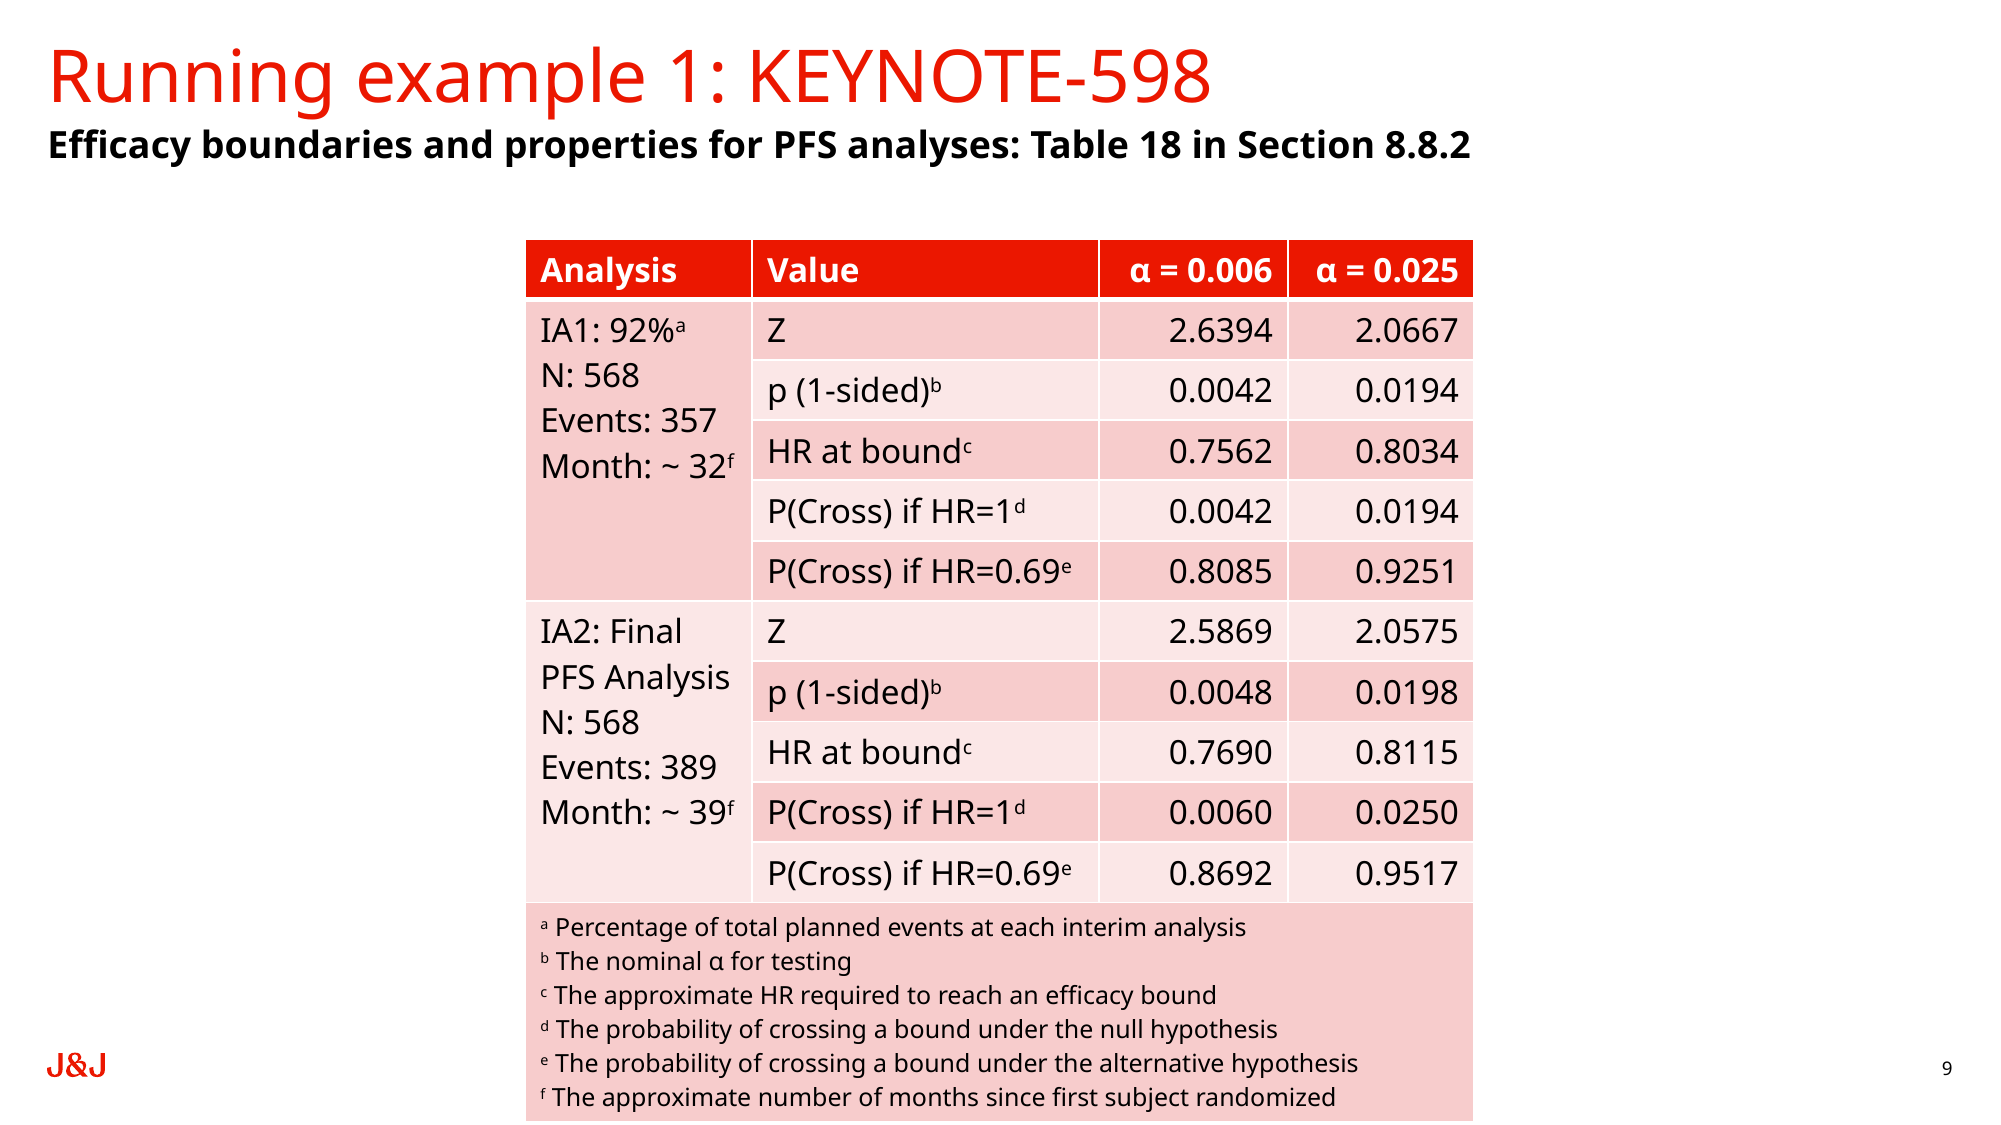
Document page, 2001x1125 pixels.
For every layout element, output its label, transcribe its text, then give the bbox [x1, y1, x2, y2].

table_cell P(Cross) if HR=0.69e [753, 542, 1098, 600]
table_cell 2.5869 [1100, 602, 1287, 660]
table_header Analysis [526, 240, 751, 297]
table_cell 0.0048 [1100, 662, 1287, 721]
table_cell IA2: Final PFS Analysis N: 568 Events: 389 Month: ~ 39f [526, 602, 751, 902]
table_cell p (1-sided)b [753, 662, 1098, 721]
table_cell P(Cross) if HR=0.69e [753, 843, 1098, 902]
table_header α = 0.025 [1289, 240, 1473, 297]
table_cell a Percentage of total planned events at each interim analysis b The nominal α for testing c The approximate HR required to reach an efficacy bound d The probability of crossing a bound under the null hypothesis e The probability of crossing a bound under the alternative hypothesis f The approximate number of months since first subject randomized [526, 903, 1473, 1121]
table_cell Z [753, 602, 1098, 660]
table_cell 0.7562 [1100, 421, 1287, 479]
table_cell 0.0194 [1289, 361, 1473, 419]
table_cell 0.8085 [1100, 542, 1287, 600]
table_cell 0.8034 [1289, 421, 1473, 479]
table_cell 0.7690 [1100, 722, 1287, 781]
table_cell 0.9517 [1289, 843, 1473, 902]
table_cell 2.0575 [1289, 602, 1473, 660]
table_cell 0.0042 [1100, 361, 1287, 419]
table_cell P(Cross) if HR=1d [753, 783, 1098, 841]
table_cell 0.8692 [1100, 843, 1287, 902]
text_box [47, 207, 1953, 1008]
table_header Value [753, 240, 1098, 297]
table_cell 0.8115 [1289, 722, 1473, 781]
table_cell 0.9251 [1289, 542, 1473, 600]
table_cell p (1-sided)b [753, 361, 1098, 419]
slide_number 9 [1899, 1055, 1953, 1081]
table_cell 0.0198 [1289, 662, 1473, 721]
table_cell HR at boundc [753, 722, 1098, 781]
table_cell 0.0060 [1100, 783, 1287, 841]
subtitle Efficacy boundaries and properties for PFS analyses: Table 18 in Section 8.8.2 [47, 117, 1953, 166]
table_cell HR at boundc [753, 421, 1098, 479]
table_cell IA1: 92%a N: 568 Events: 357 Month: ~ 32f [526, 302, 751, 600]
table_cell 2.0667 [1289, 302, 1473, 359]
table_cell Z [753, 302, 1098, 359]
table_cell 0.0194 [1289, 481, 1473, 540]
table_cell P(Cross) if HR=1d [753, 481, 1098, 540]
table_cell 0.0250 [1289, 783, 1473, 841]
table_cell 2.6394 [1100, 302, 1287, 359]
table_cell 0.0042 [1100, 481, 1287, 540]
title Running example 1: KEYNOTE-598 [47, 43, 1953, 117]
table_header α = 0.006 [1100, 240, 1287, 297]
